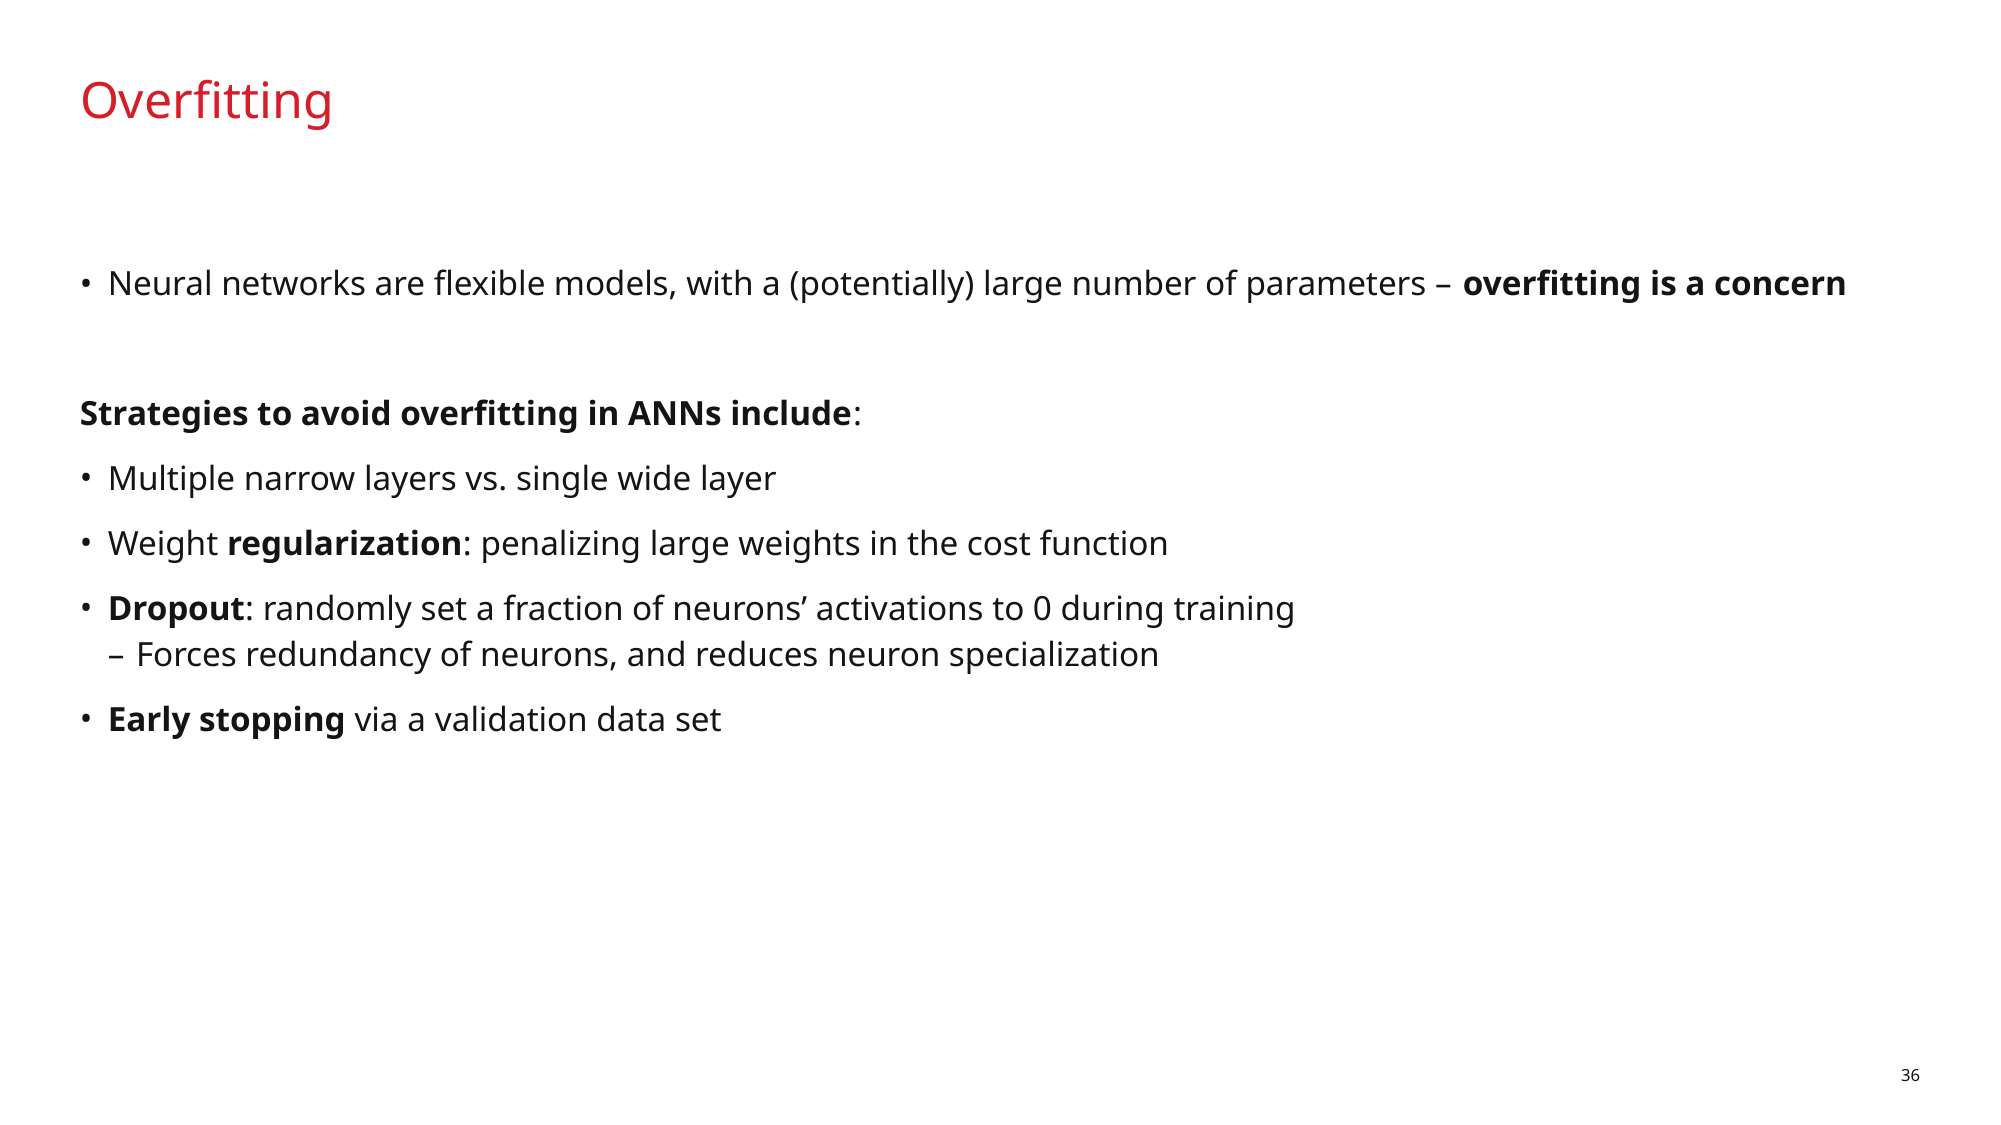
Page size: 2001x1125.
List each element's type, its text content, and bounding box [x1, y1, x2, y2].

slide_number 36 [1839, 1050, 1920, 1088]
title Overfitting [80, 75, 1920, 240]
list Neural networks are flexible models, with a (potentially) large number of parameters – overfitting is a concern Strategies to avoid overfitting in ANNs include: Multiple narrow layers vs. single wide layer Weight regularization: penalizing large weights in the cost function Dropout: randomly set a fraction of neurons’ activations to 0 during training Forces redundancy of neurons, and reduces neuron specialization Early stopping via a validation data set [79, 262, 1920, 1012]
